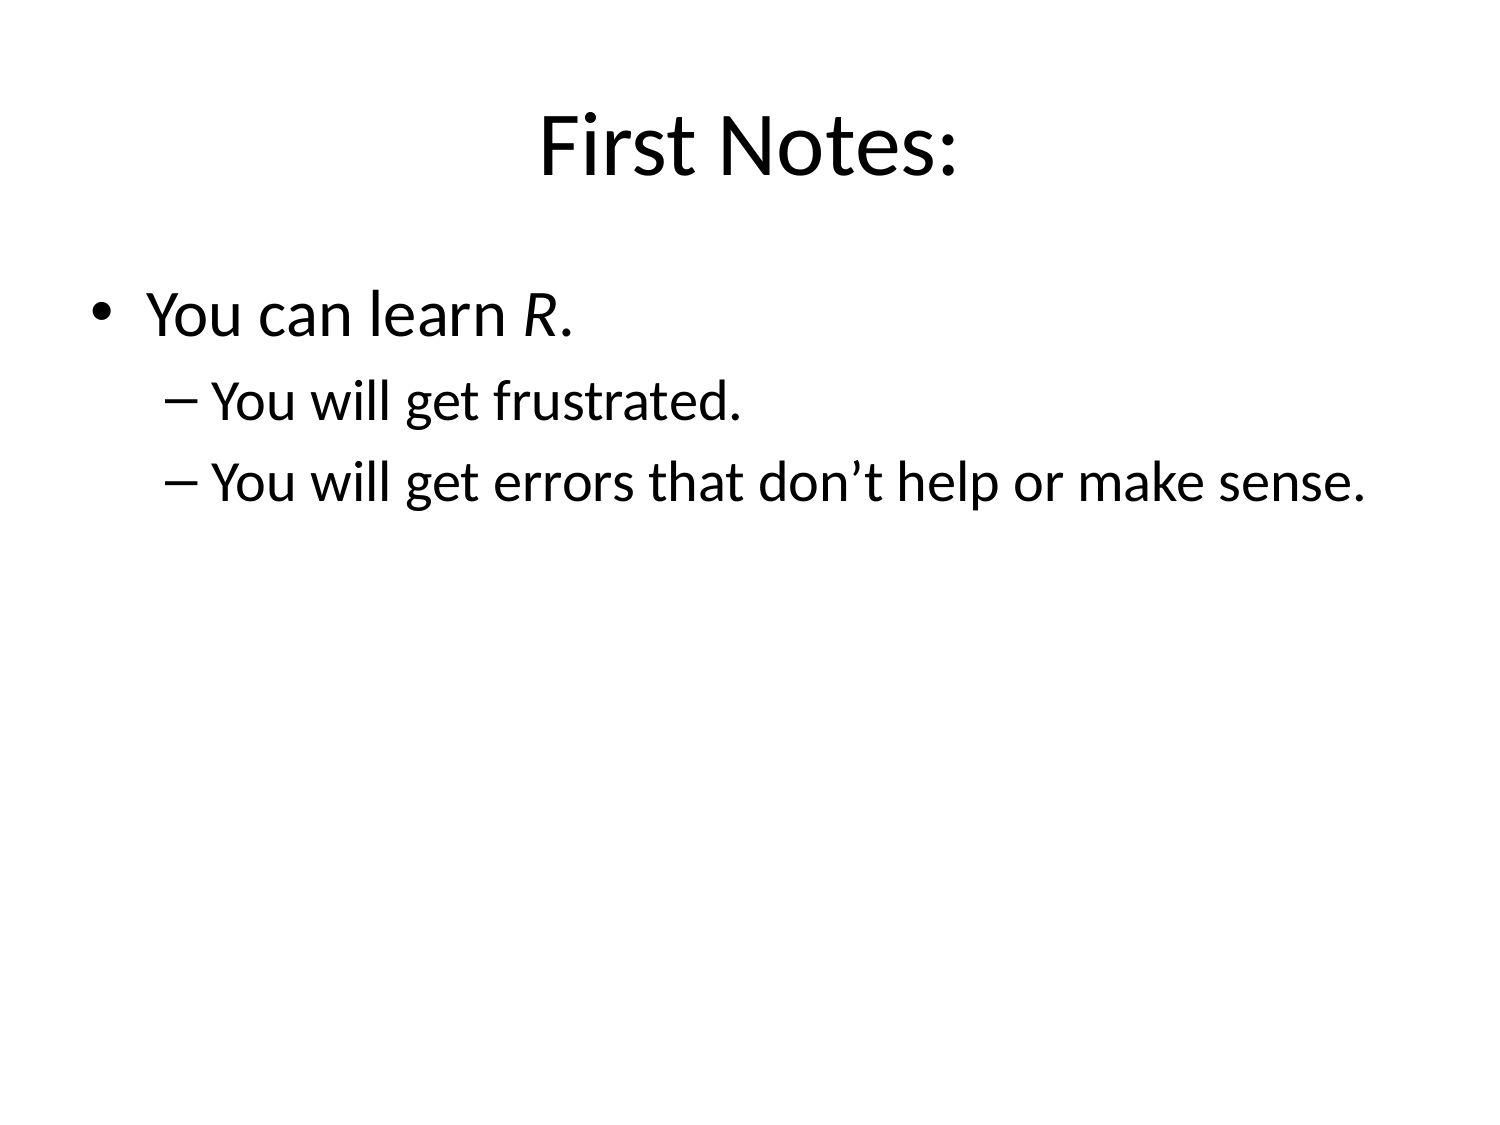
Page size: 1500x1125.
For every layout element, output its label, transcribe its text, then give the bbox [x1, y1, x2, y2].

list You can learn R. You will get frustrated. You will get errors that don’t help or make sense. [75, 262, 1425, 1005]
title First Notes: [75, 45, 1425, 233]
